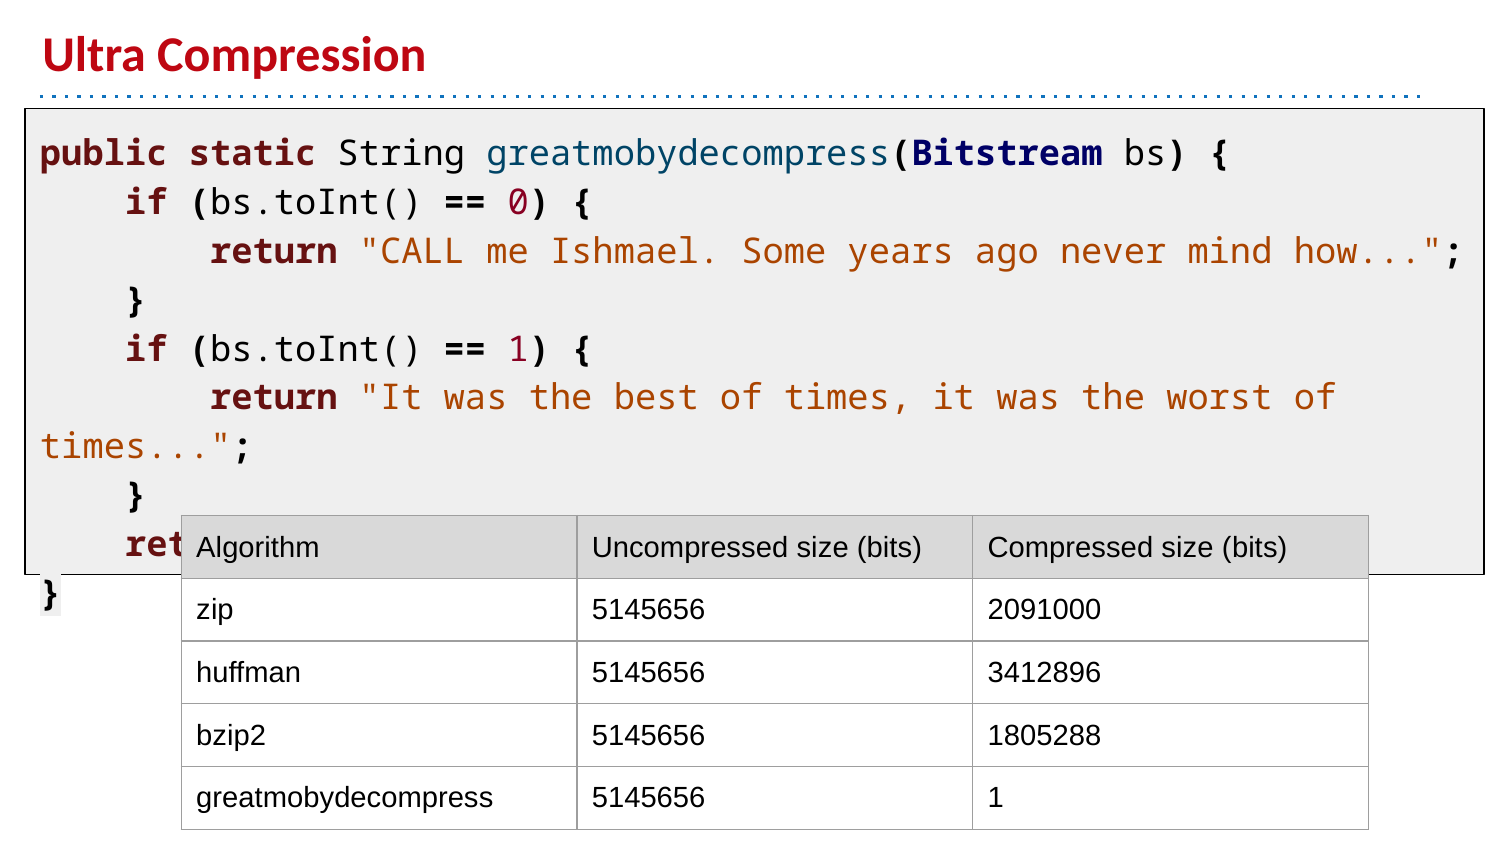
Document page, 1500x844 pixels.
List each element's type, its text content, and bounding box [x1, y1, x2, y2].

table_cell zip [182, 579, 576, 640]
table_cell 5145656 [578, 704, 972, 766]
table_cell greatmobydecompress [182, 767, 576, 829]
table_cell 2091000 [973, 579, 1368, 640]
table_header Compressed size (bits) [973, 516, 1368, 578]
table_cell 1805288 [973, 704, 1368, 766]
table_cell bzip2 [182, 704, 576, 766]
table_cell 1 [973, 767, 1368, 829]
table_header Uncompressed size (bits) [578, 516, 972, 578]
text_box public static String greatmobydecompress(Bitstream bs) { if (bs.toInt() == 0) { return "CALL me Ishmael. Some years ago never mind how..."; } if (bs.toInt() == 1) { return "It was the best of times, it was the worst of times..."; } return bs.dropFirstBit().toString(); } [24, 108, 1485, 575]
title Ultra Compression [27, 15, 1378, 97]
table_cell 5145656 [578, 642, 972, 703]
table_cell 3412896 [973, 642, 1368, 703]
table_cell huffman [182, 642, 576, 703]
table_cell 5145656 [578, 579, 972, 640]
table_header Algorithm [182, 516, 576, 578]
table_cell 5145656 [578, 767, 972, 829]
